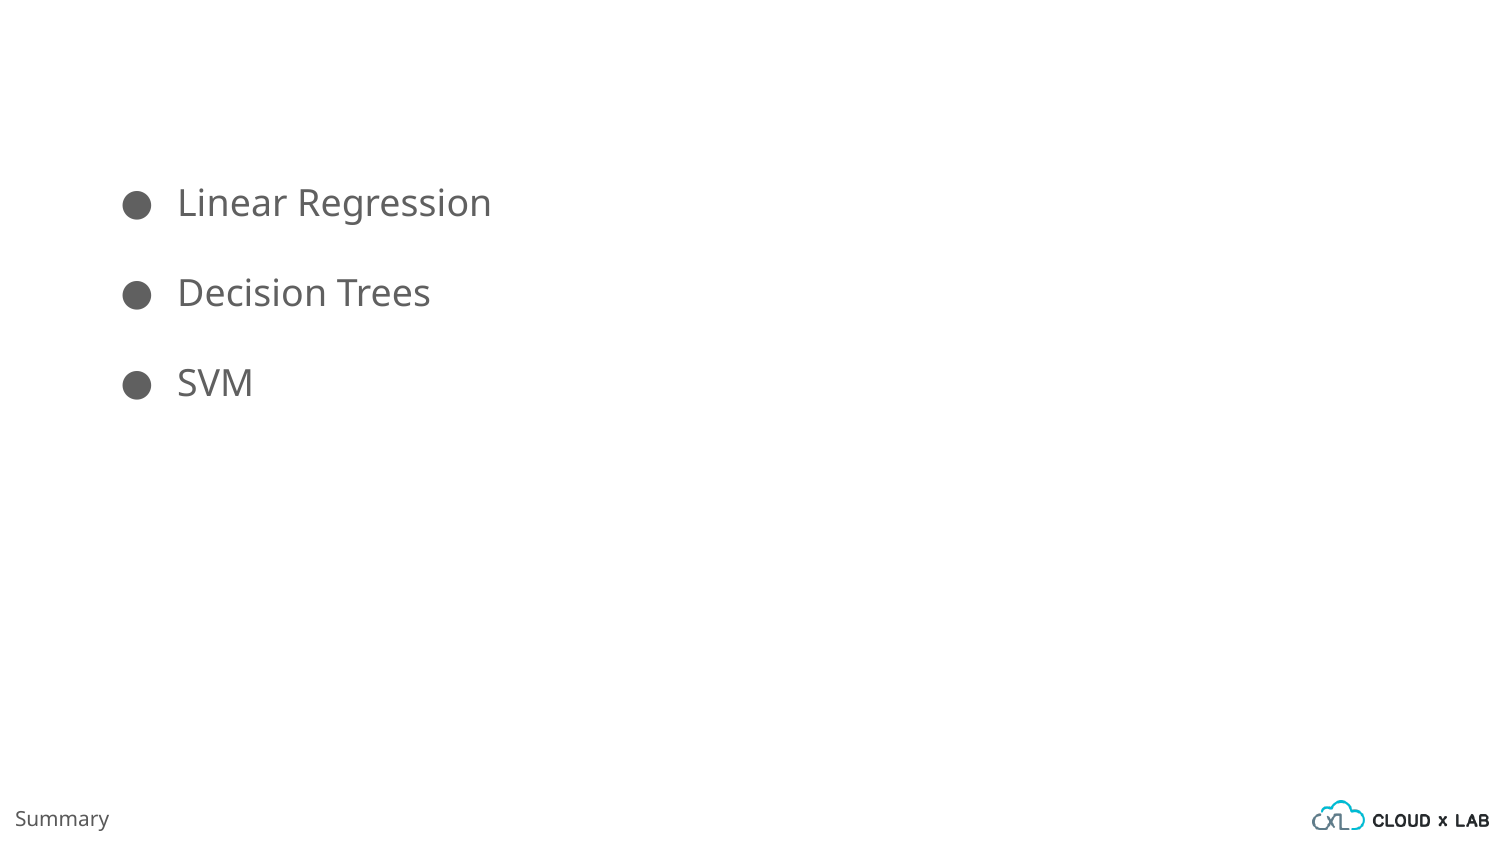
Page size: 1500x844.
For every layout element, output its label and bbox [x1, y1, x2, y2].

picture [1312, 800, 1490, 830]
text_box [0, 790, 498, 836]
text_box [86, 118, 1413, 726]
